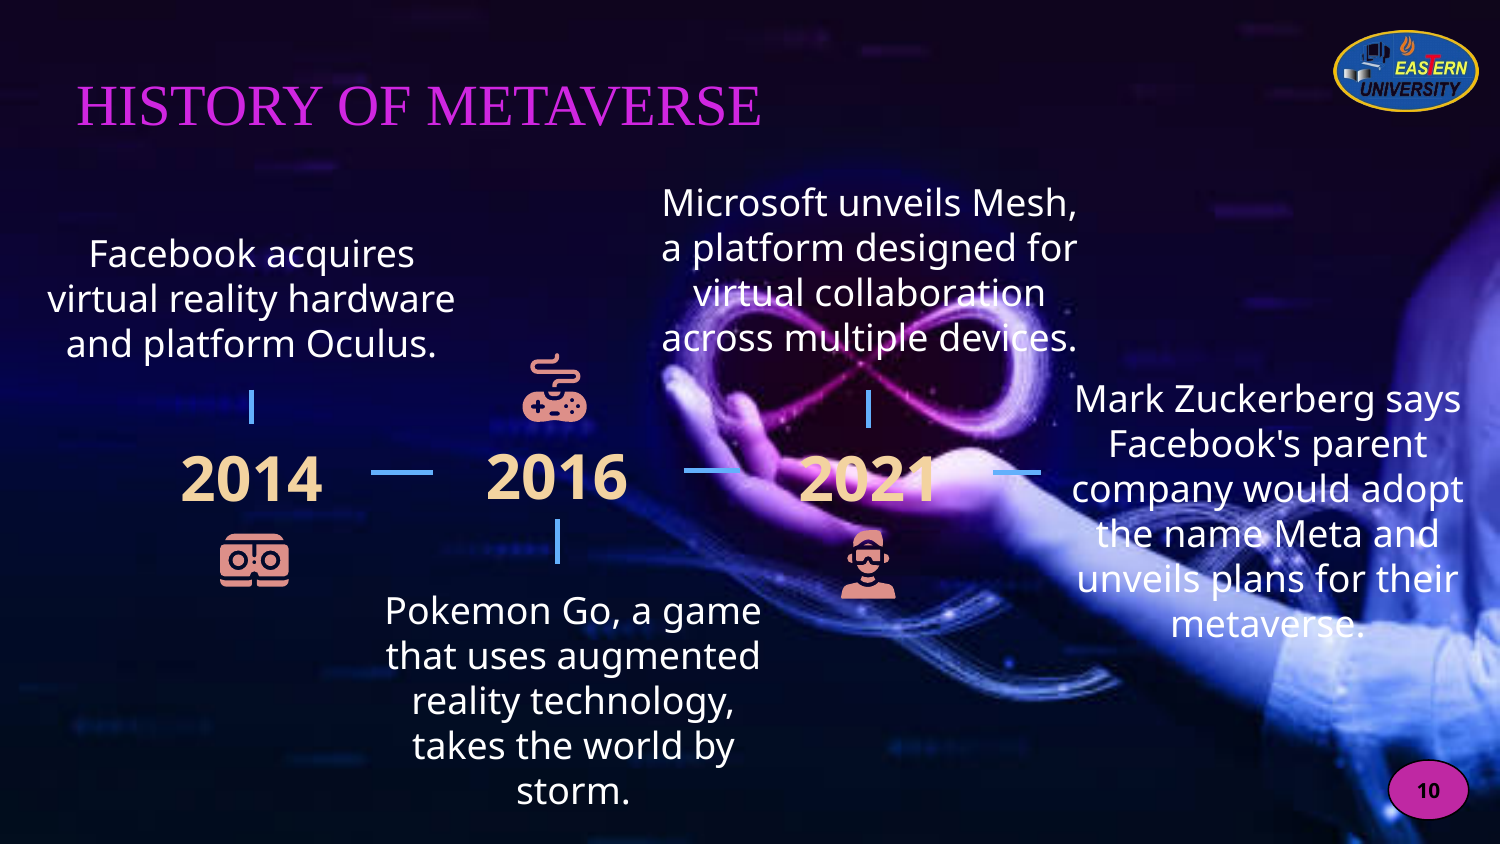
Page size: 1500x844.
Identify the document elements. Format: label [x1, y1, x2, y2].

text_box [219, 533, 289, 587]
text_box [840, 529, 897, 599]
picture [0, 0, 1500, 844]
text_box [522, 353, 587, 423]
